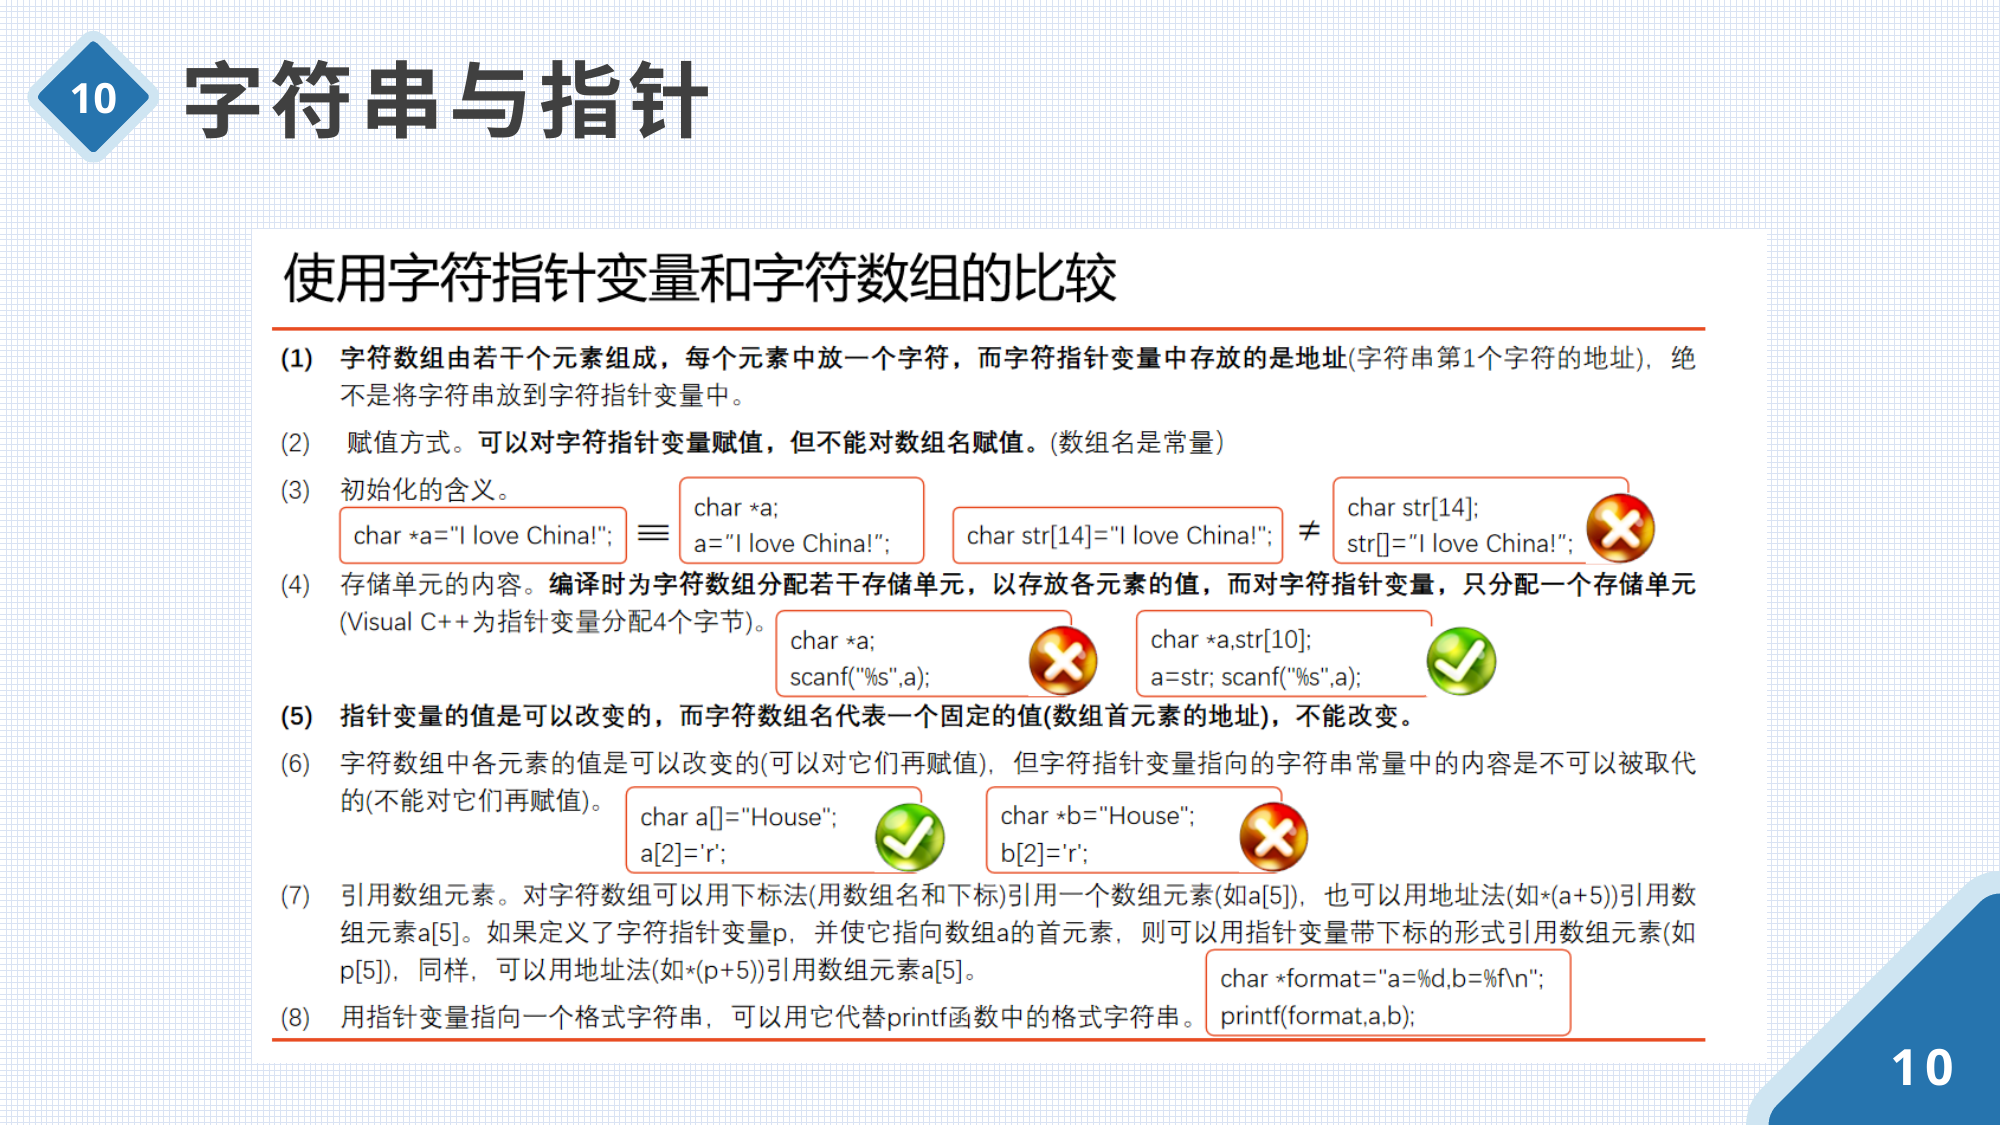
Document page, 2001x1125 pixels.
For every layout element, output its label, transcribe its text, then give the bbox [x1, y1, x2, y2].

text_box 10 [1840, 1028, 2000, 1103]
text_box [40, 41, 973, 158]
text_box [1756, 881, 2000, 1125]
picture [252, 229, 1767, 1064]
